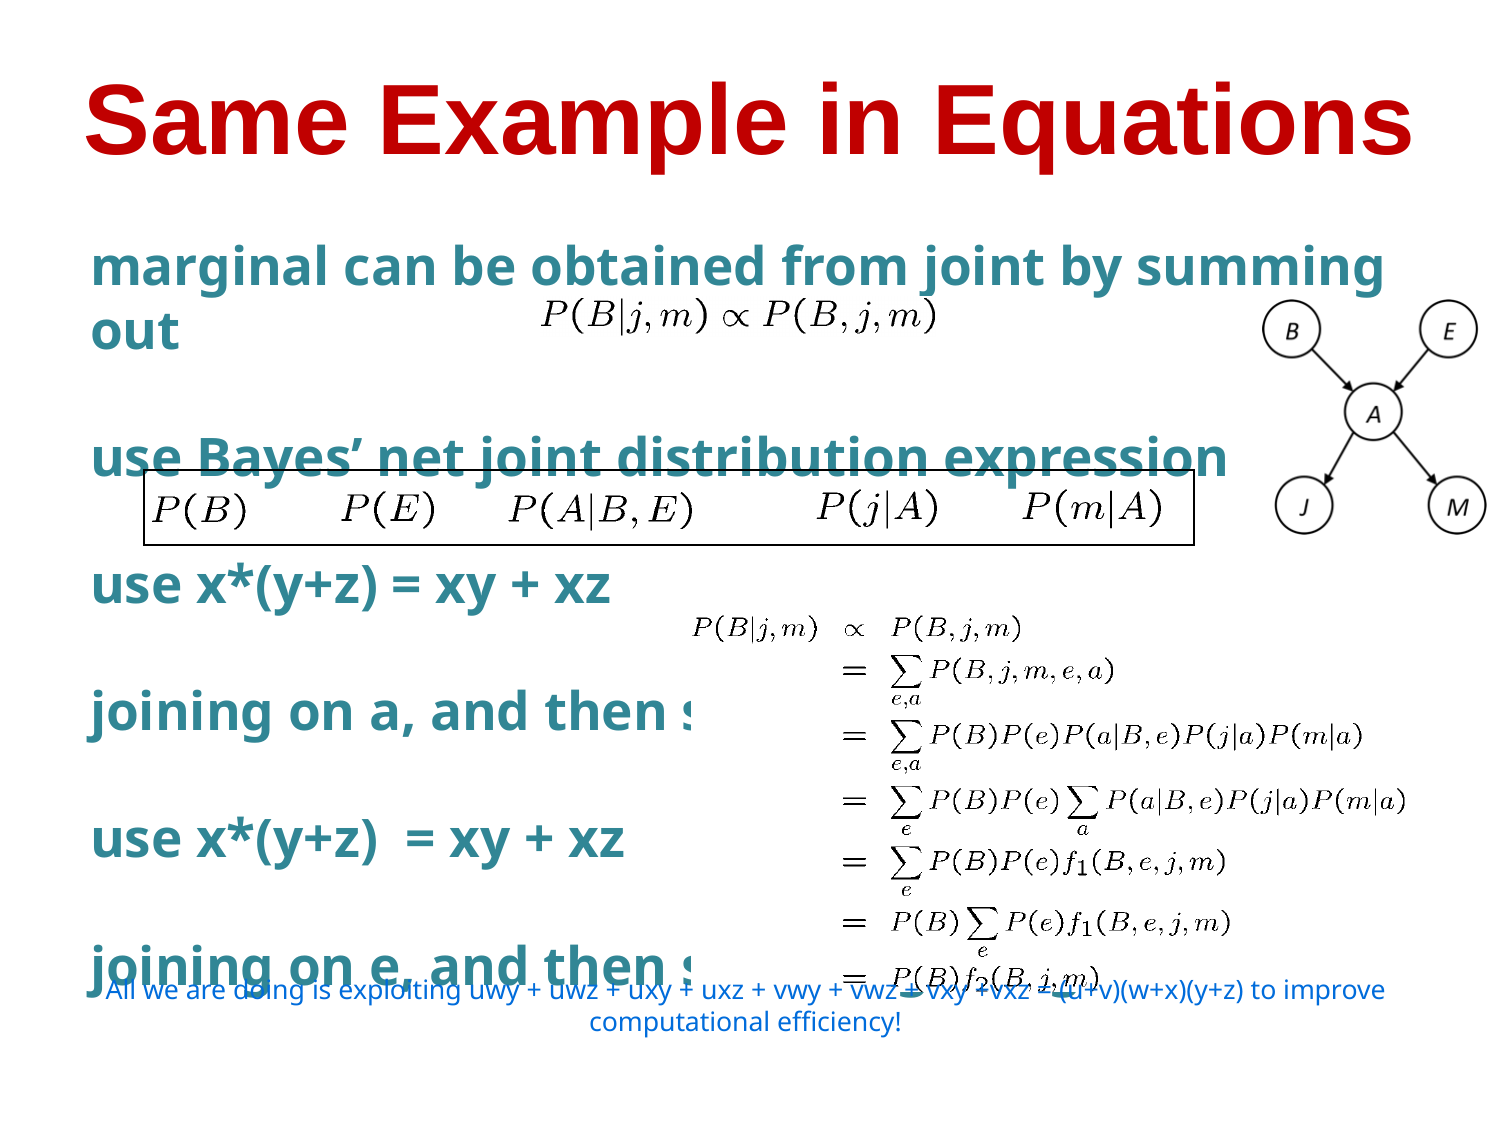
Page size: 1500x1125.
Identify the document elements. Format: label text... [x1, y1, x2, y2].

text_box [143, 470, 1194, 546]
title Same Example in Equations [0, 17, 1500, 211]
picture [1262, 299, 1487, 535]
picture [540, 296, 936, 337]
text_box All we are doing is exploiting uwy + uwz + uxy + uxz + vwy + vwz + vxy +vxz = (u+v)(w+x)(y+z) to improve computational efficiency! [0, 967, 1491, 1043]
picture [338, 490, 434, 529]
picture [508, 491, 693, 533]
picture [1022, 489, 1161, 530]
list marginal can be obtained from joint by summing out use Bayes’ net joint distribution expression use x*(y+z) = xy + xz joining on a, and then summing out gives f1 use x*(y+z) = xy + xz joining on e, and then summing out gives f2 [74, 224, 1426, 967]
picture [691, 614, 1405, 992]
picture [814, 489, 938, 530]
picture [150, 491, 248, 531]
